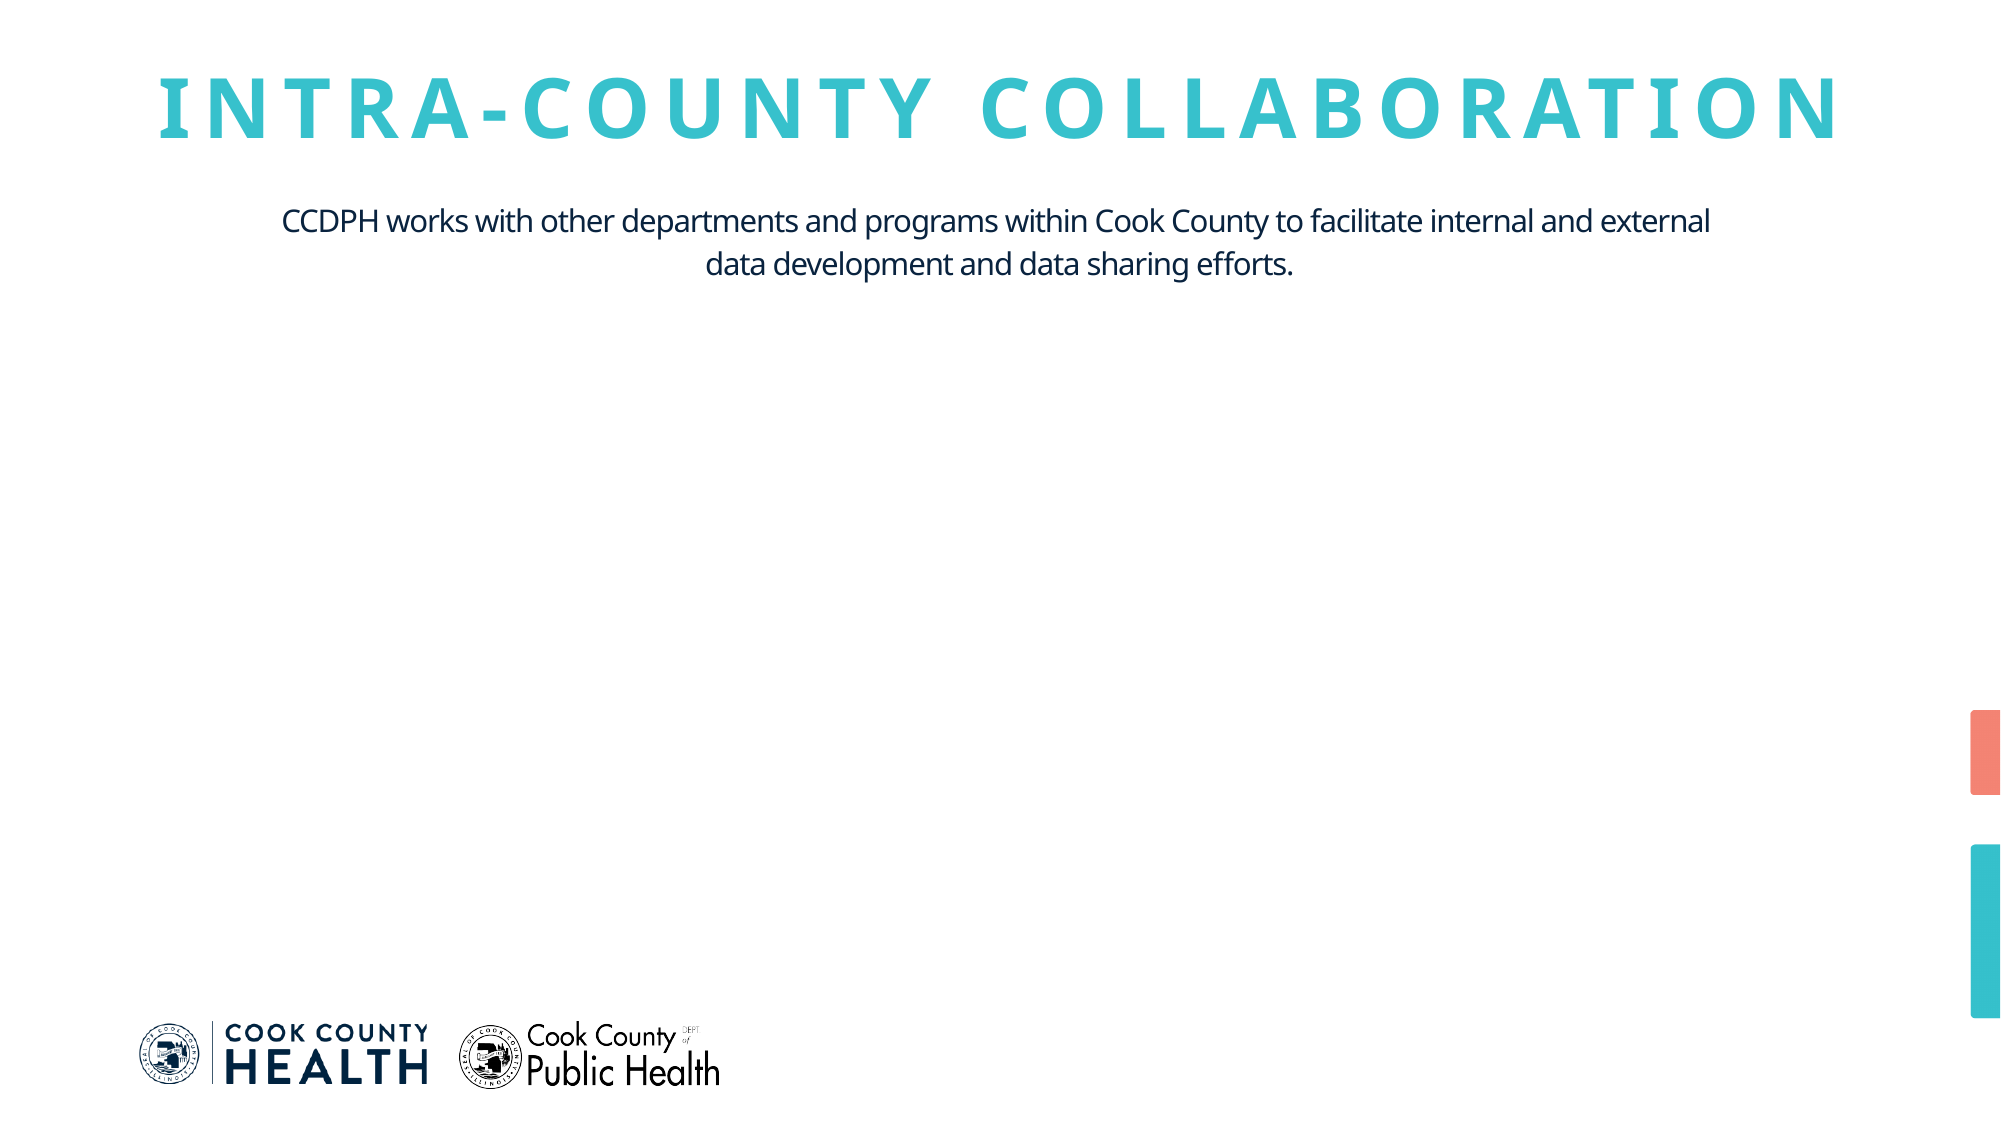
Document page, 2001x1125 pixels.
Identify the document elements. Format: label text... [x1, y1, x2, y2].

text_box CCDPH works with other departments and programs within Cook County to facilitate internal and external data development and data sharing efforts. [0, 187, 2000, 290]
picture [1777, 648, 2001, 1079]
text_box INTRA-COUNTY COLLABORATION [0, 0, 2000, 163]
